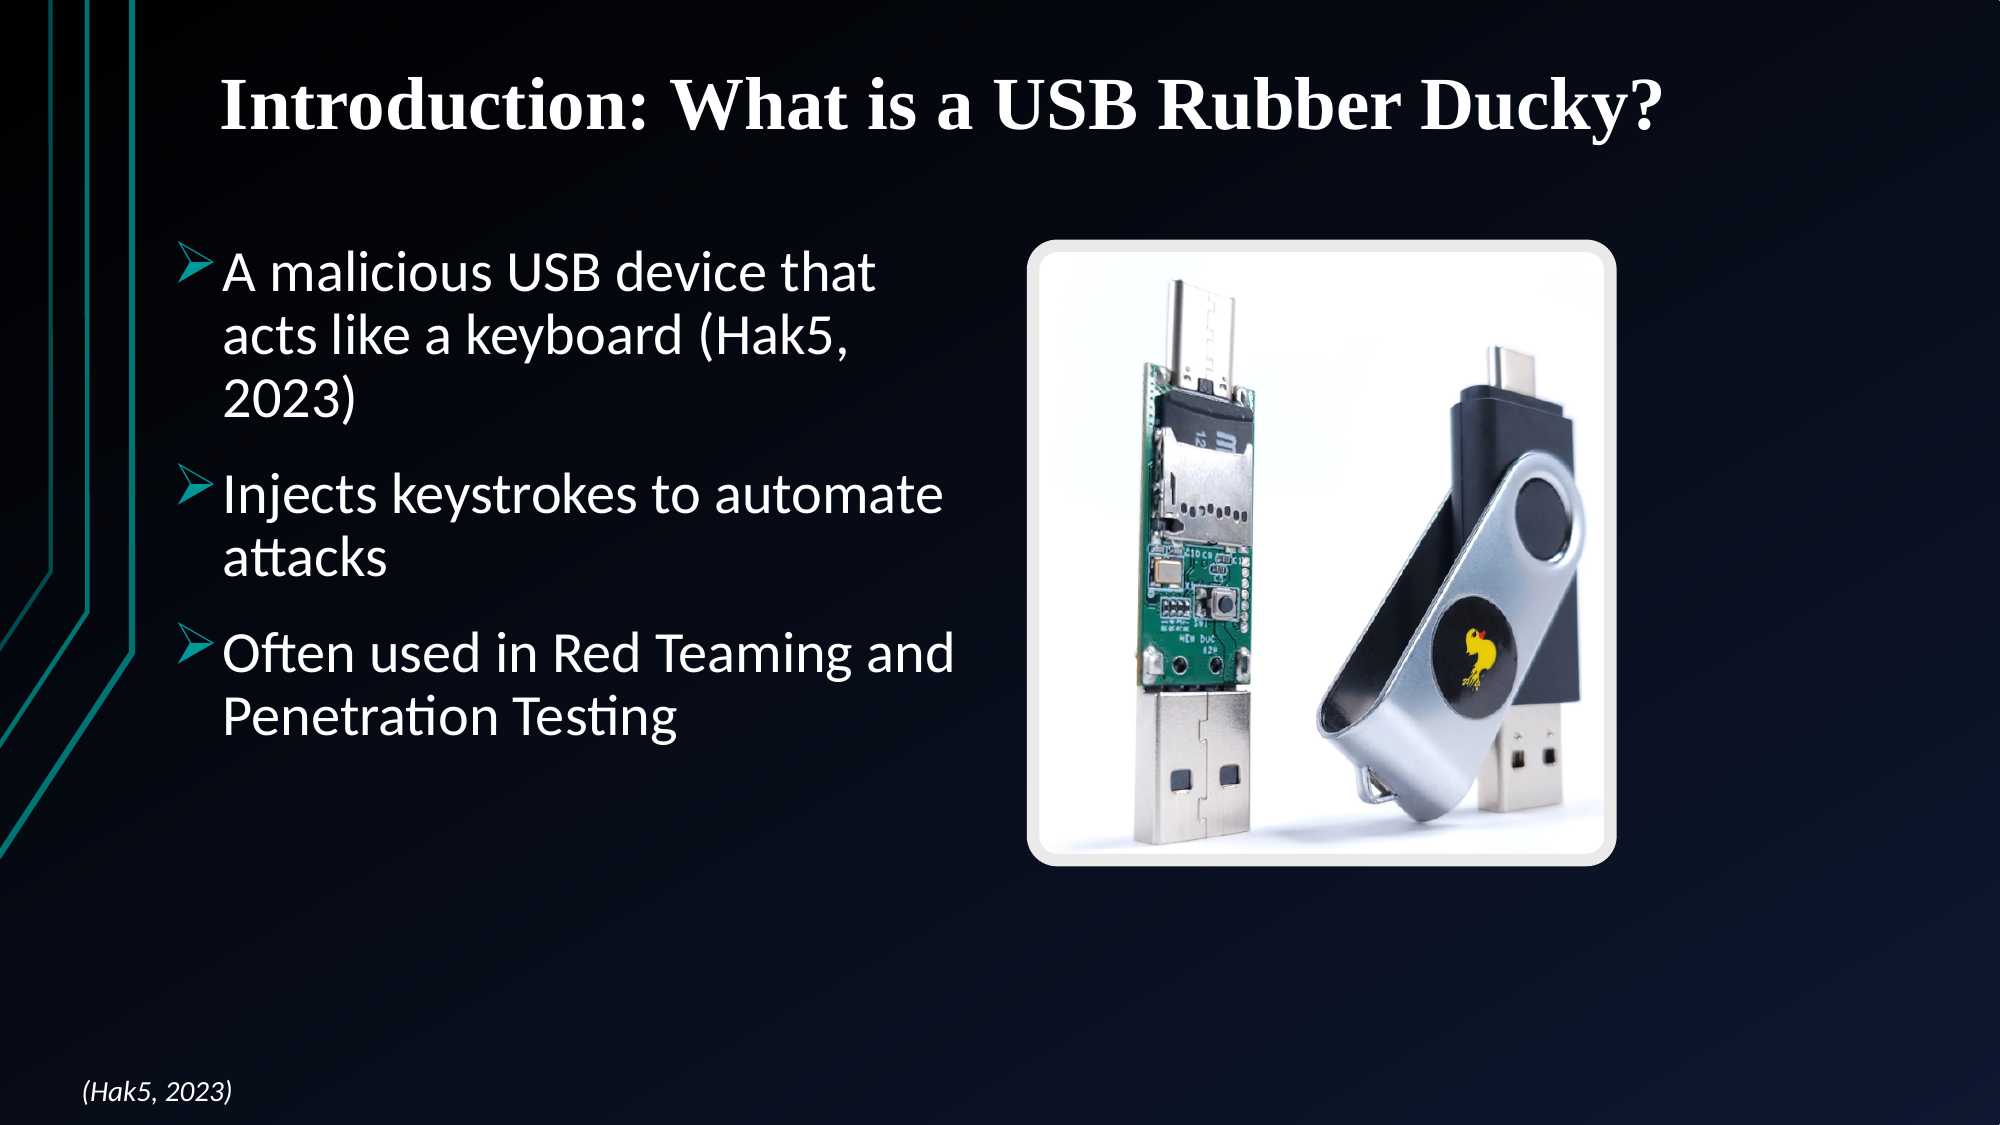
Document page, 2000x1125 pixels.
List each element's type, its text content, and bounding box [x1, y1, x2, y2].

picture [1032, 245, 1611, 861]
text_box (Hak5, 2023) [66, 1064, 658, 1125]
title Introduction: What is a USB Rubber Ducky? [199, 45, 1900, 246]
list A malicious USB device that acts like a keyboard (Hak5, 2023) Injects keystrokes to automate attacks Often used in Red Teaming and Penetration Testing [152, 231, 986, 965]
